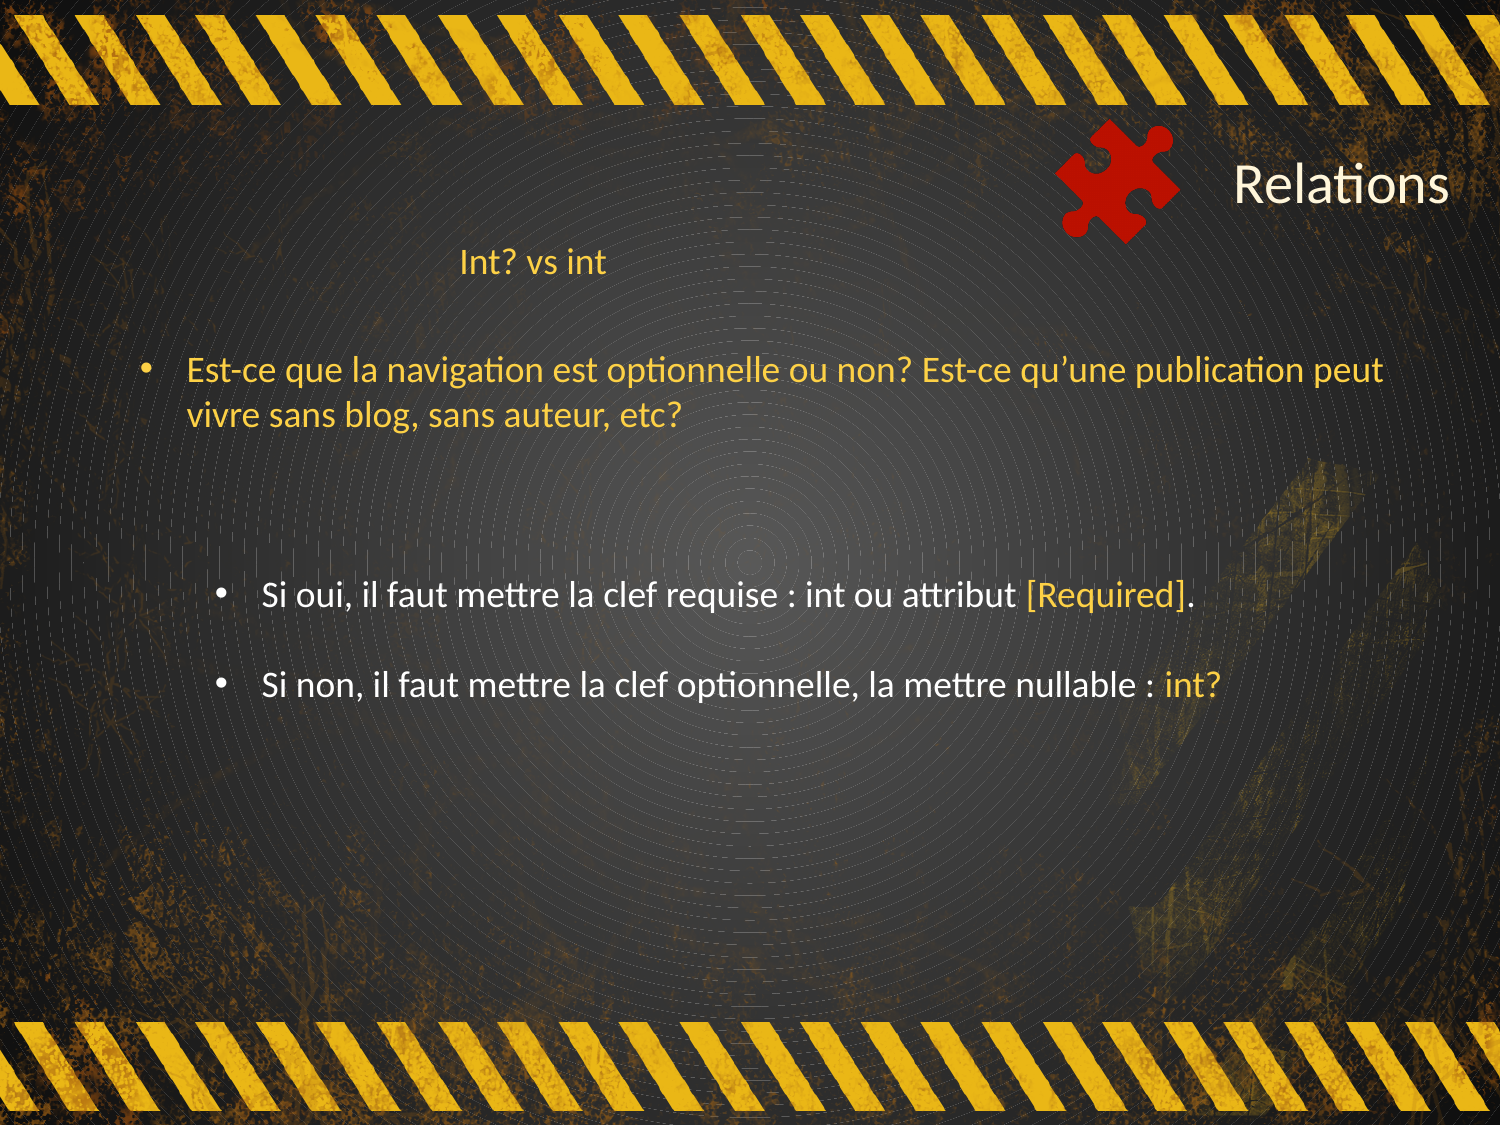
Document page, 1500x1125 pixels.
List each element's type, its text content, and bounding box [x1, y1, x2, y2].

text_box Relations [1196, 137, 1500, 223]
picture [0, 0, 1500, 1125]
text_box Int? vs int [46, 229, 622, 289]
text_box Est-ce que la navigation est optionnelle ou non? Est-ce qu’une publication peut vivre sans blog, sans auteur, etc? Si oui, il faut mettre la clef requise : int ou attribut [Required]. Si non, il faut mettre la clef optionnelle, la mettre nullable : int? [124, 337, 1463, 713]
